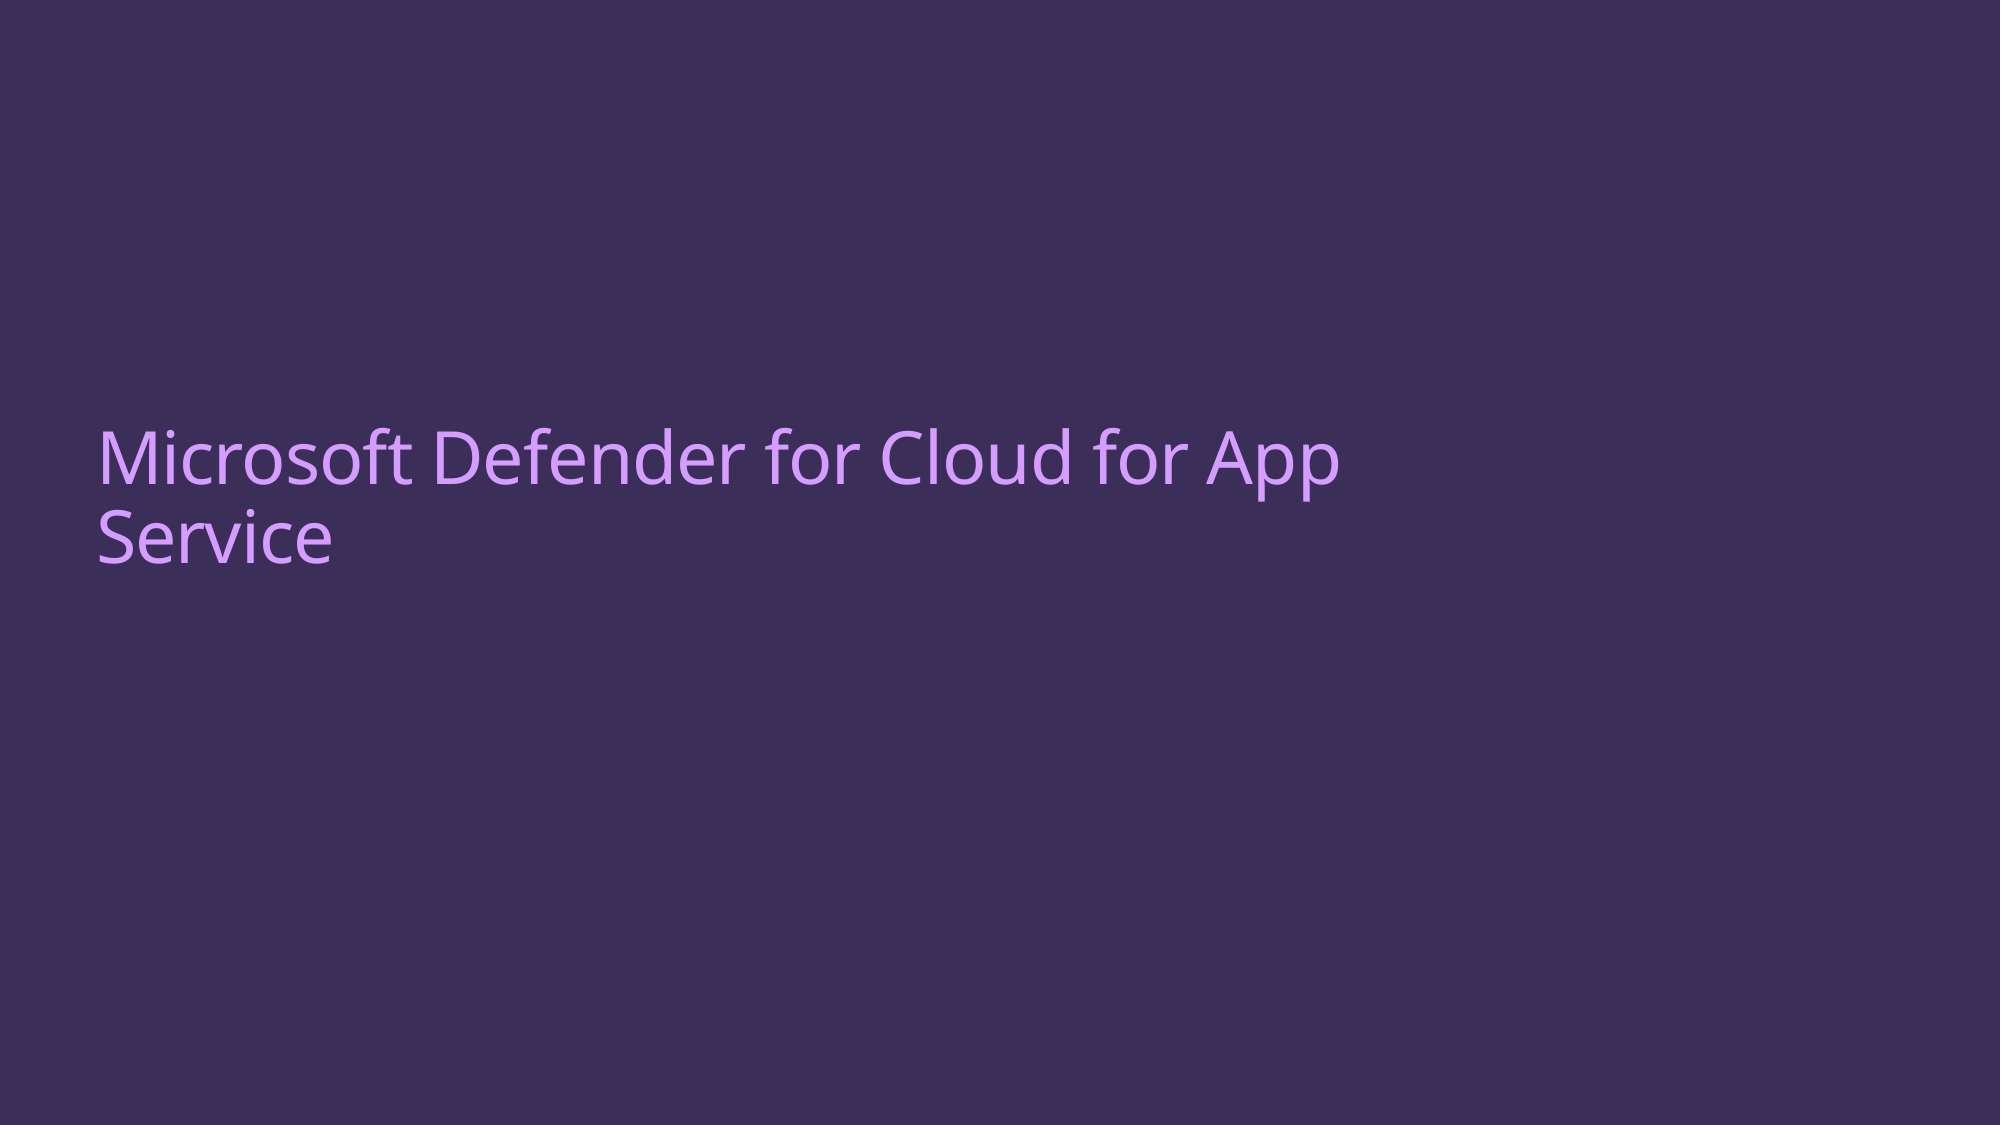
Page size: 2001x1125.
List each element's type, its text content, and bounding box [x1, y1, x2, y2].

title Microsoft Defender for Cloud for App Service [96, 499, 1596, 580]
